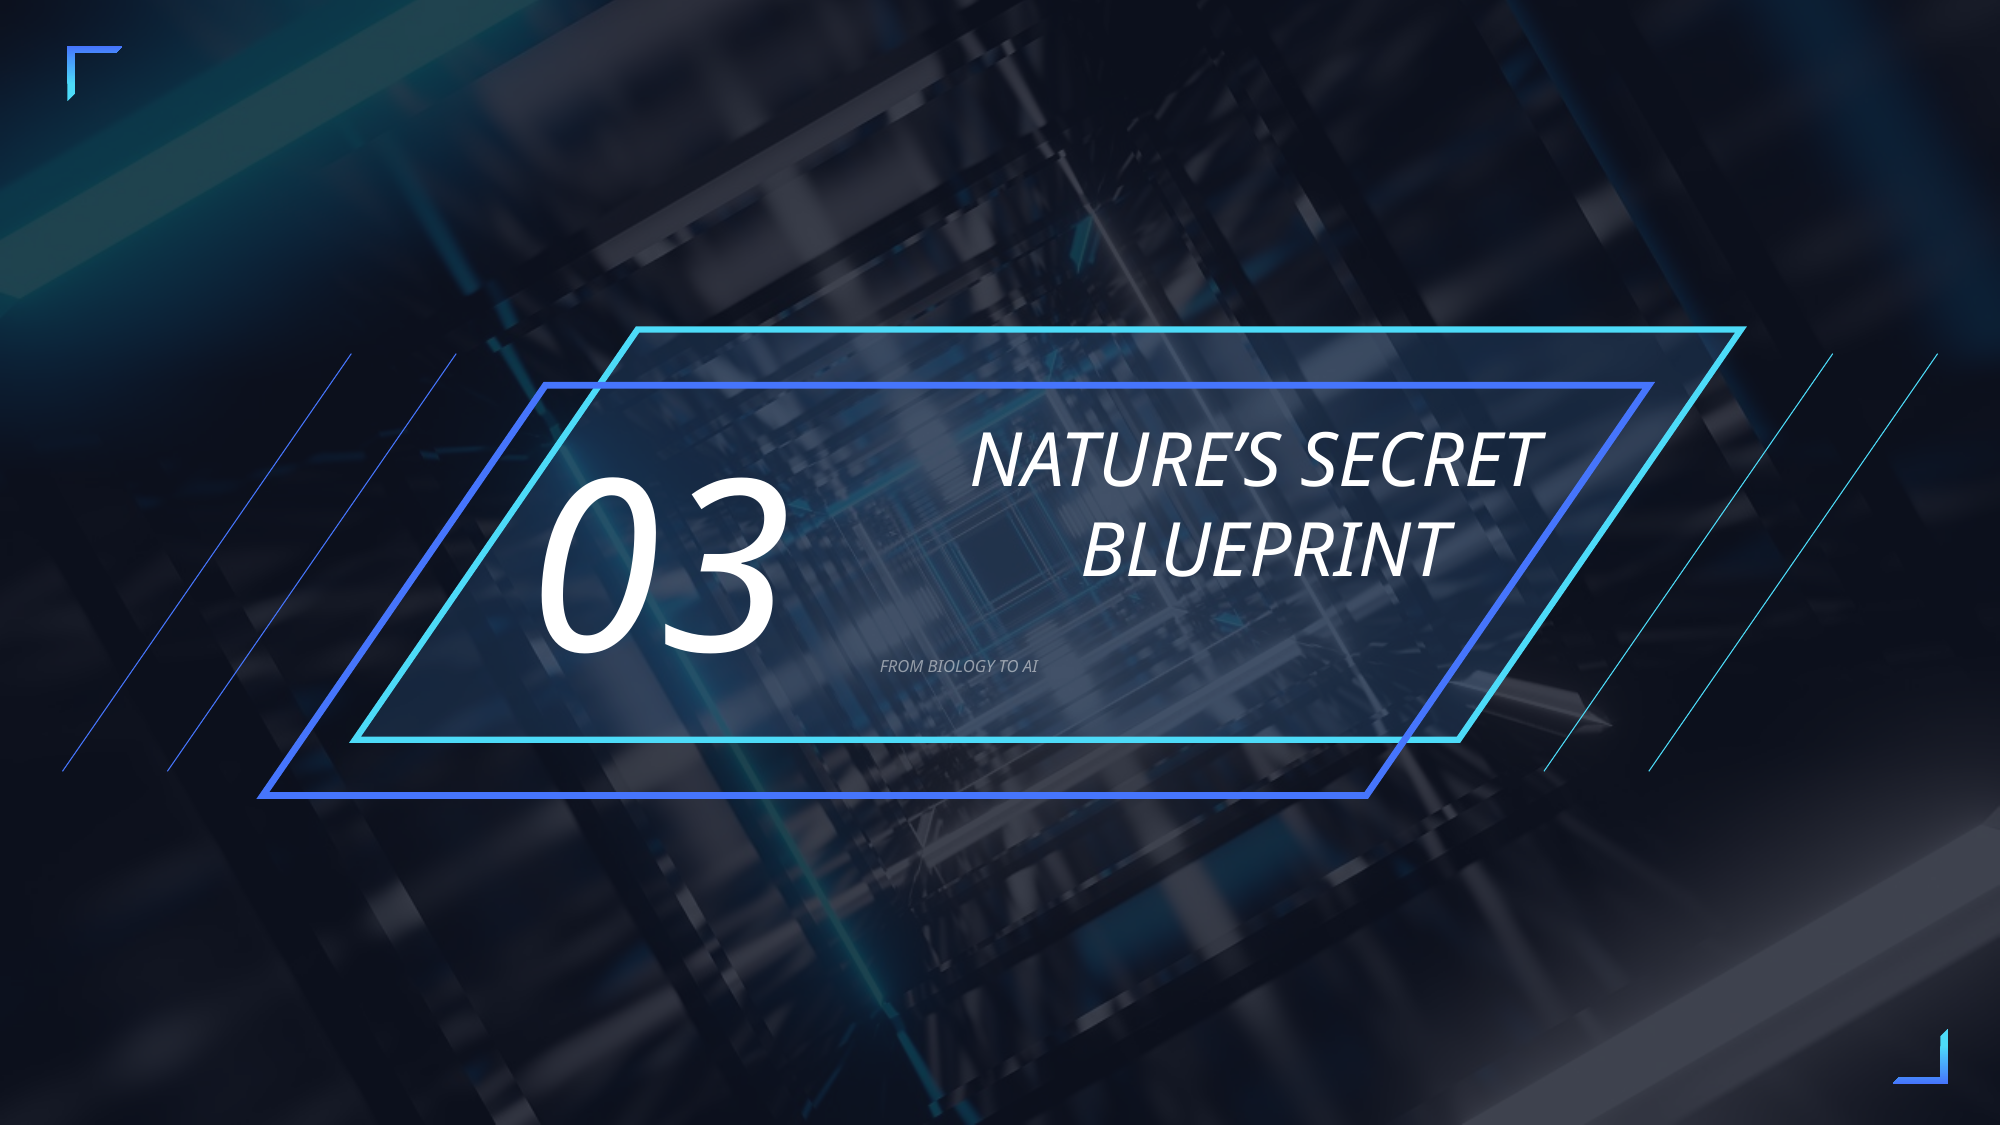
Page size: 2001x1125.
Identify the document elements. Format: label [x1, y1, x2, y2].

picture [0, 0, 2000, 1125]
text_box [62, 329, 1938, 796]
